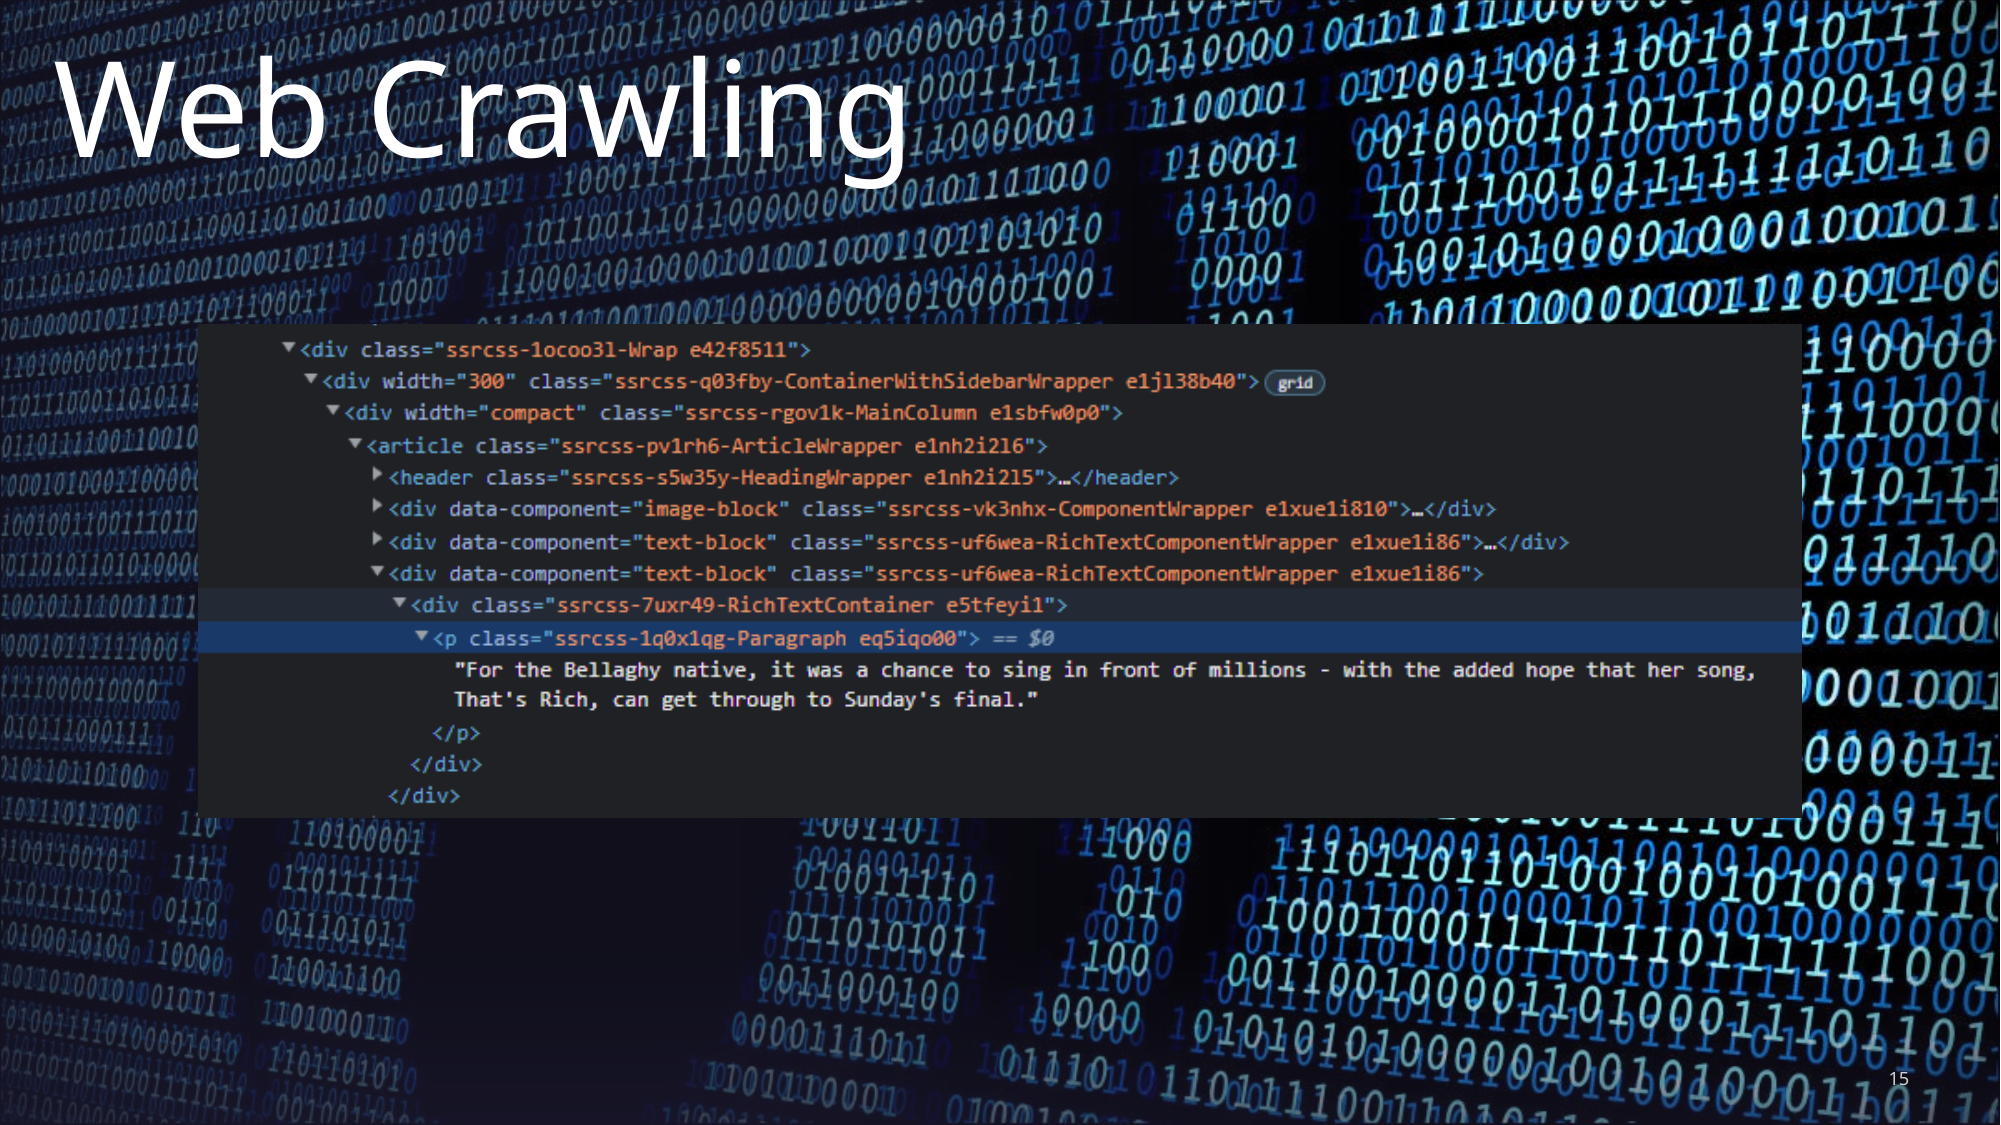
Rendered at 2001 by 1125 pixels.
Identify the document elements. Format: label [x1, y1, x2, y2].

list [0, 0, 2000, 1125]
picture [198, 324, 1802, 818]
